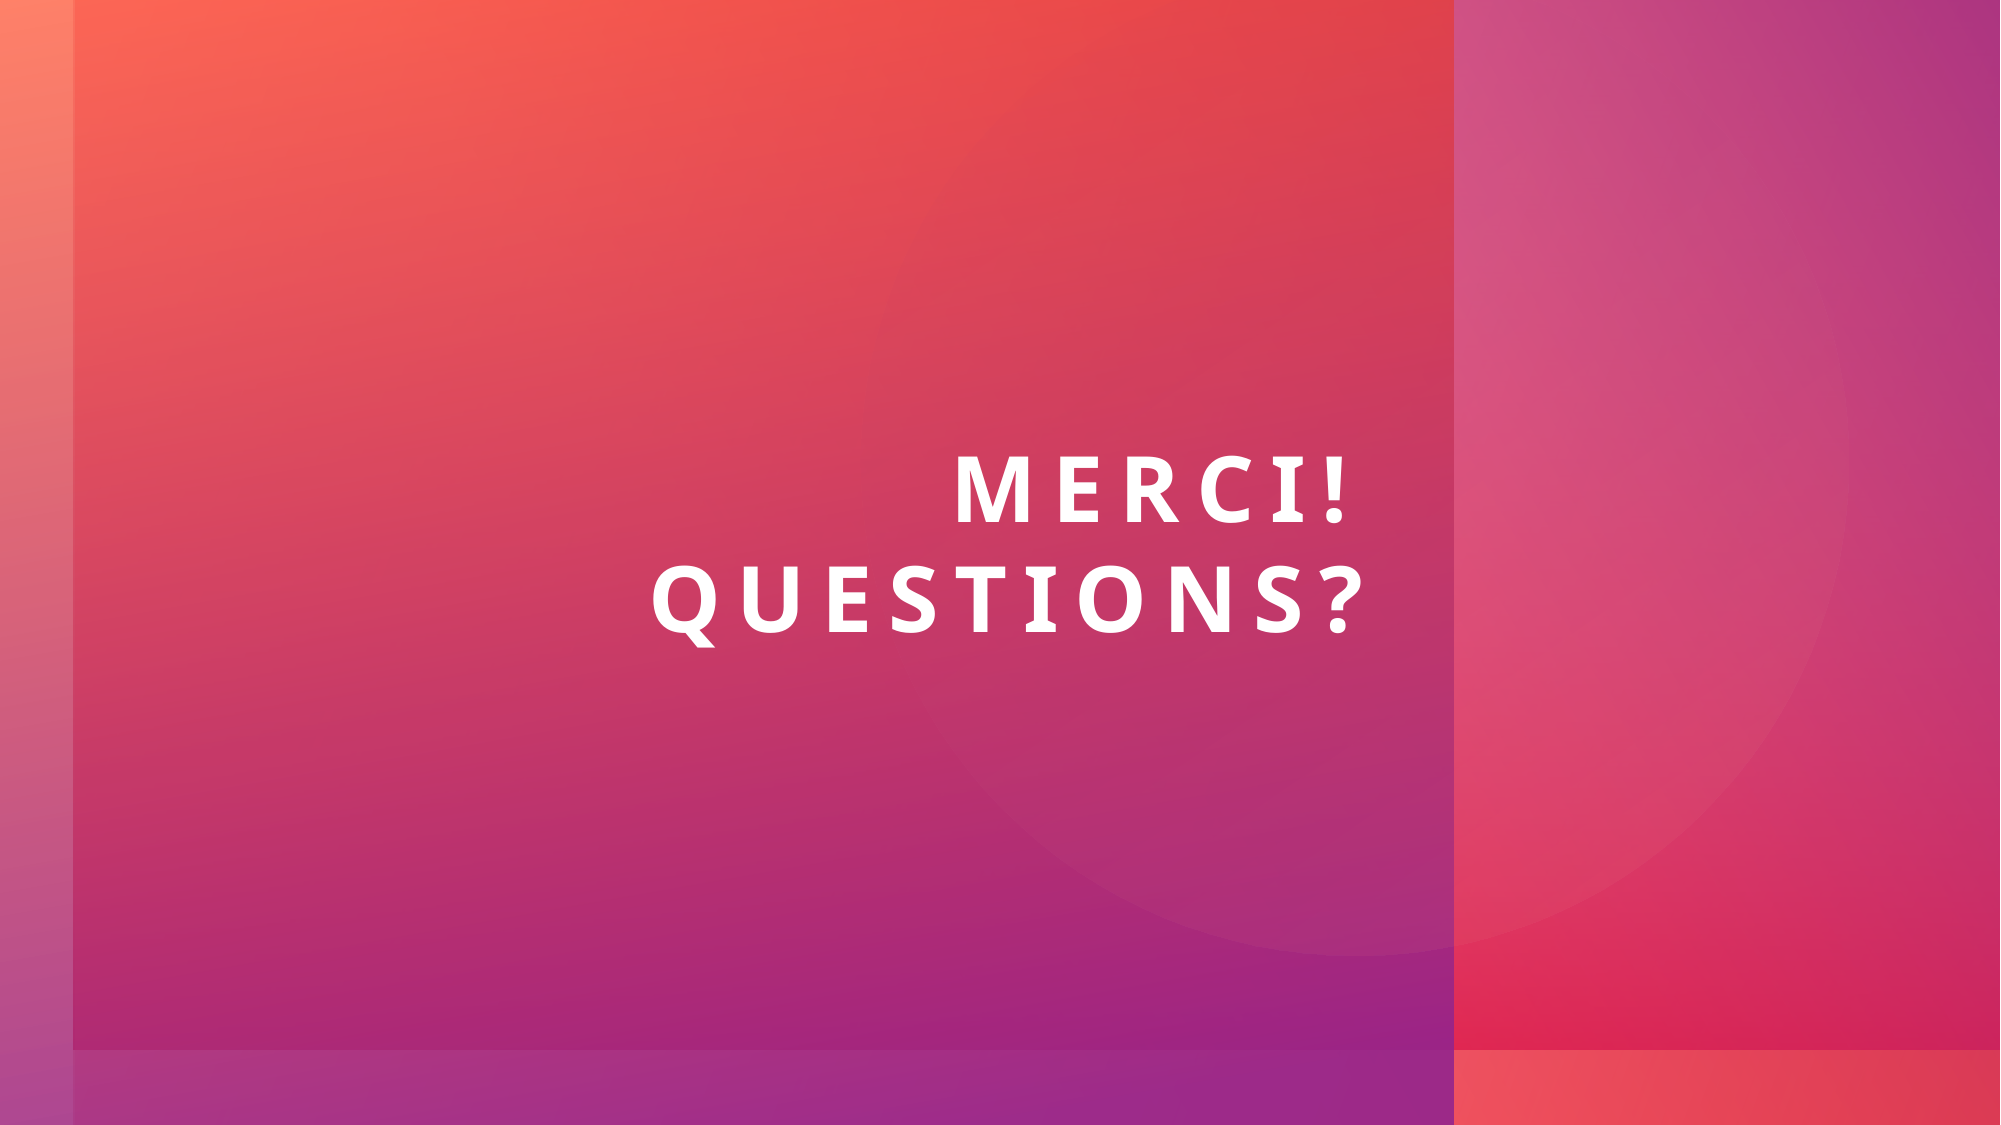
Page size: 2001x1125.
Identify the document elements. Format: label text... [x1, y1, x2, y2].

text_box [1454, 0, 2000, 1125]
title Merci! Questions? [223, 184, 1364, 651]
text_box [0, 0, 1454, 1125]
text_box [896, 0, 1850, 957]
